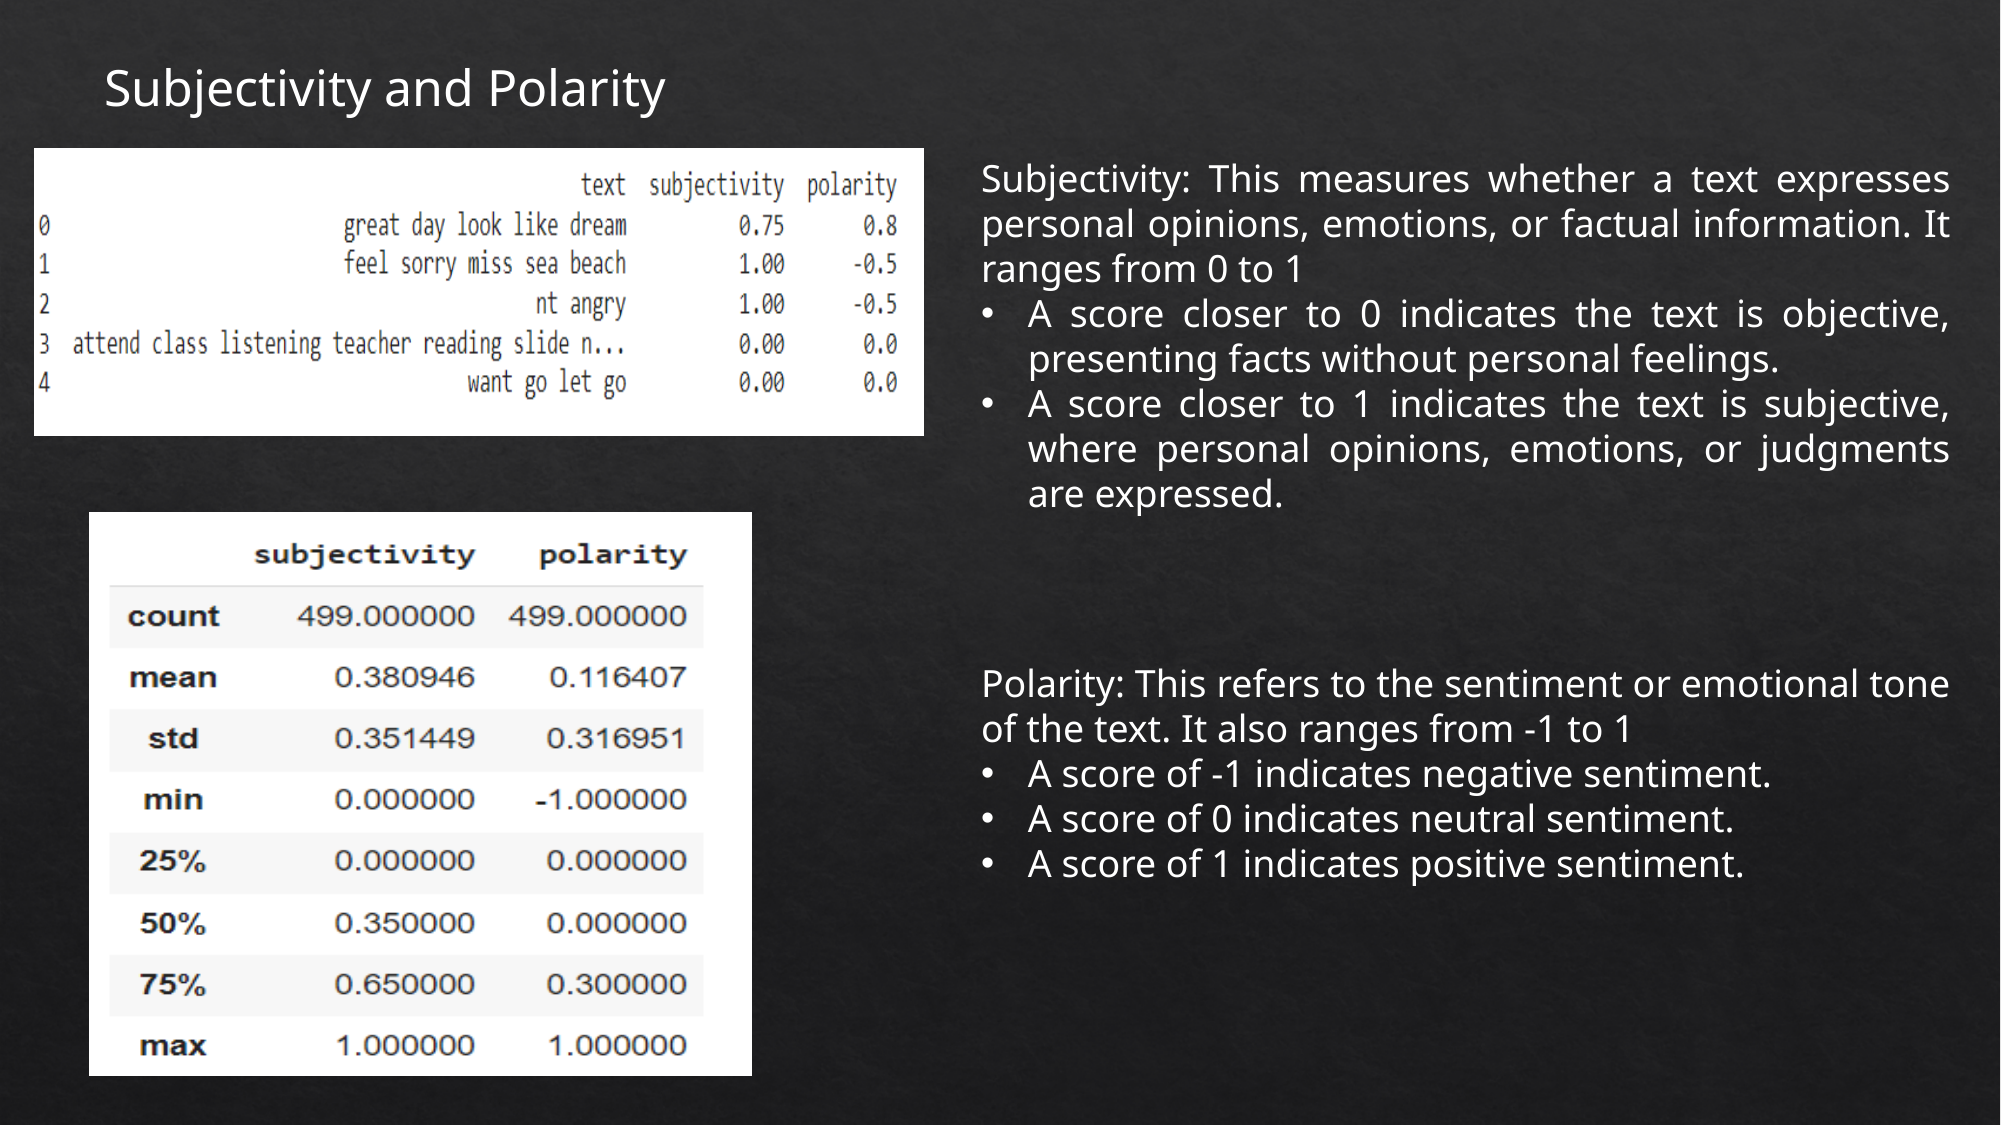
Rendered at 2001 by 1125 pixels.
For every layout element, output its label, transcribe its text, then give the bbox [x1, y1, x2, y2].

picture [89, 512, 752, 1076]
picture [33, 147, 924, 436]
text_box Polarity: This refers to the sentiment or emotional tone of the text. It also ranges from -1 to 1 A score of -1 indicates negative sentiment. A score of 0 indicates neutral sentiment. A score of 1 indicates positive sentiment. [966, 652, 1966, 892]
text_box Subjectivity: This measures whether a text expresses personal opinions, emotions, or factual information. It ranges from 0 to 1 A score closer to 0 indicates the text is objective, presenting facts without personal feelings. A score closer to 1 indicates the text is subjective, where personal opinions, emotions, or judgments are expressed. [966, 148, 1966, 523]
text_box Subjectivity and Polarity [89, 49, 741, 125]
